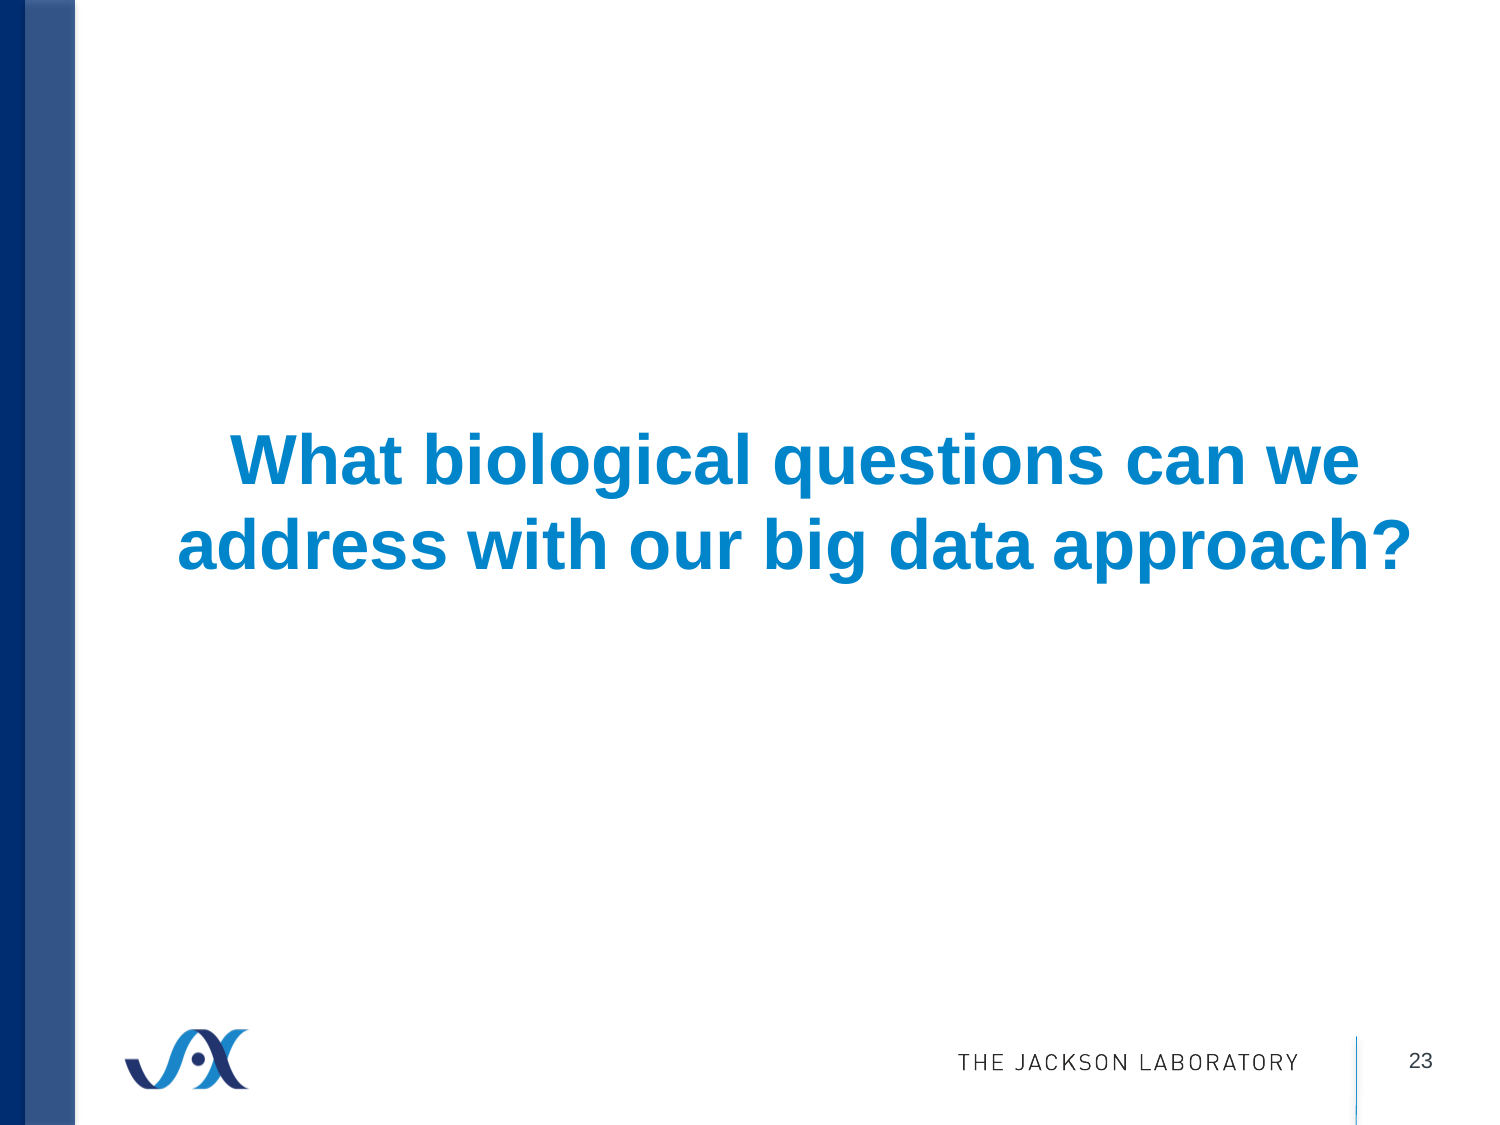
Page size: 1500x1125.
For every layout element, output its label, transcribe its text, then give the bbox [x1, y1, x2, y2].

picture [957, 1051, 1097, 1076]
title What biological questions can we address with our big data approach? [139, 403, 1469, 591]
picture [110, 1011, 268, 1106]
slide_number 23 [1097, 1030, 1448, 1091]
